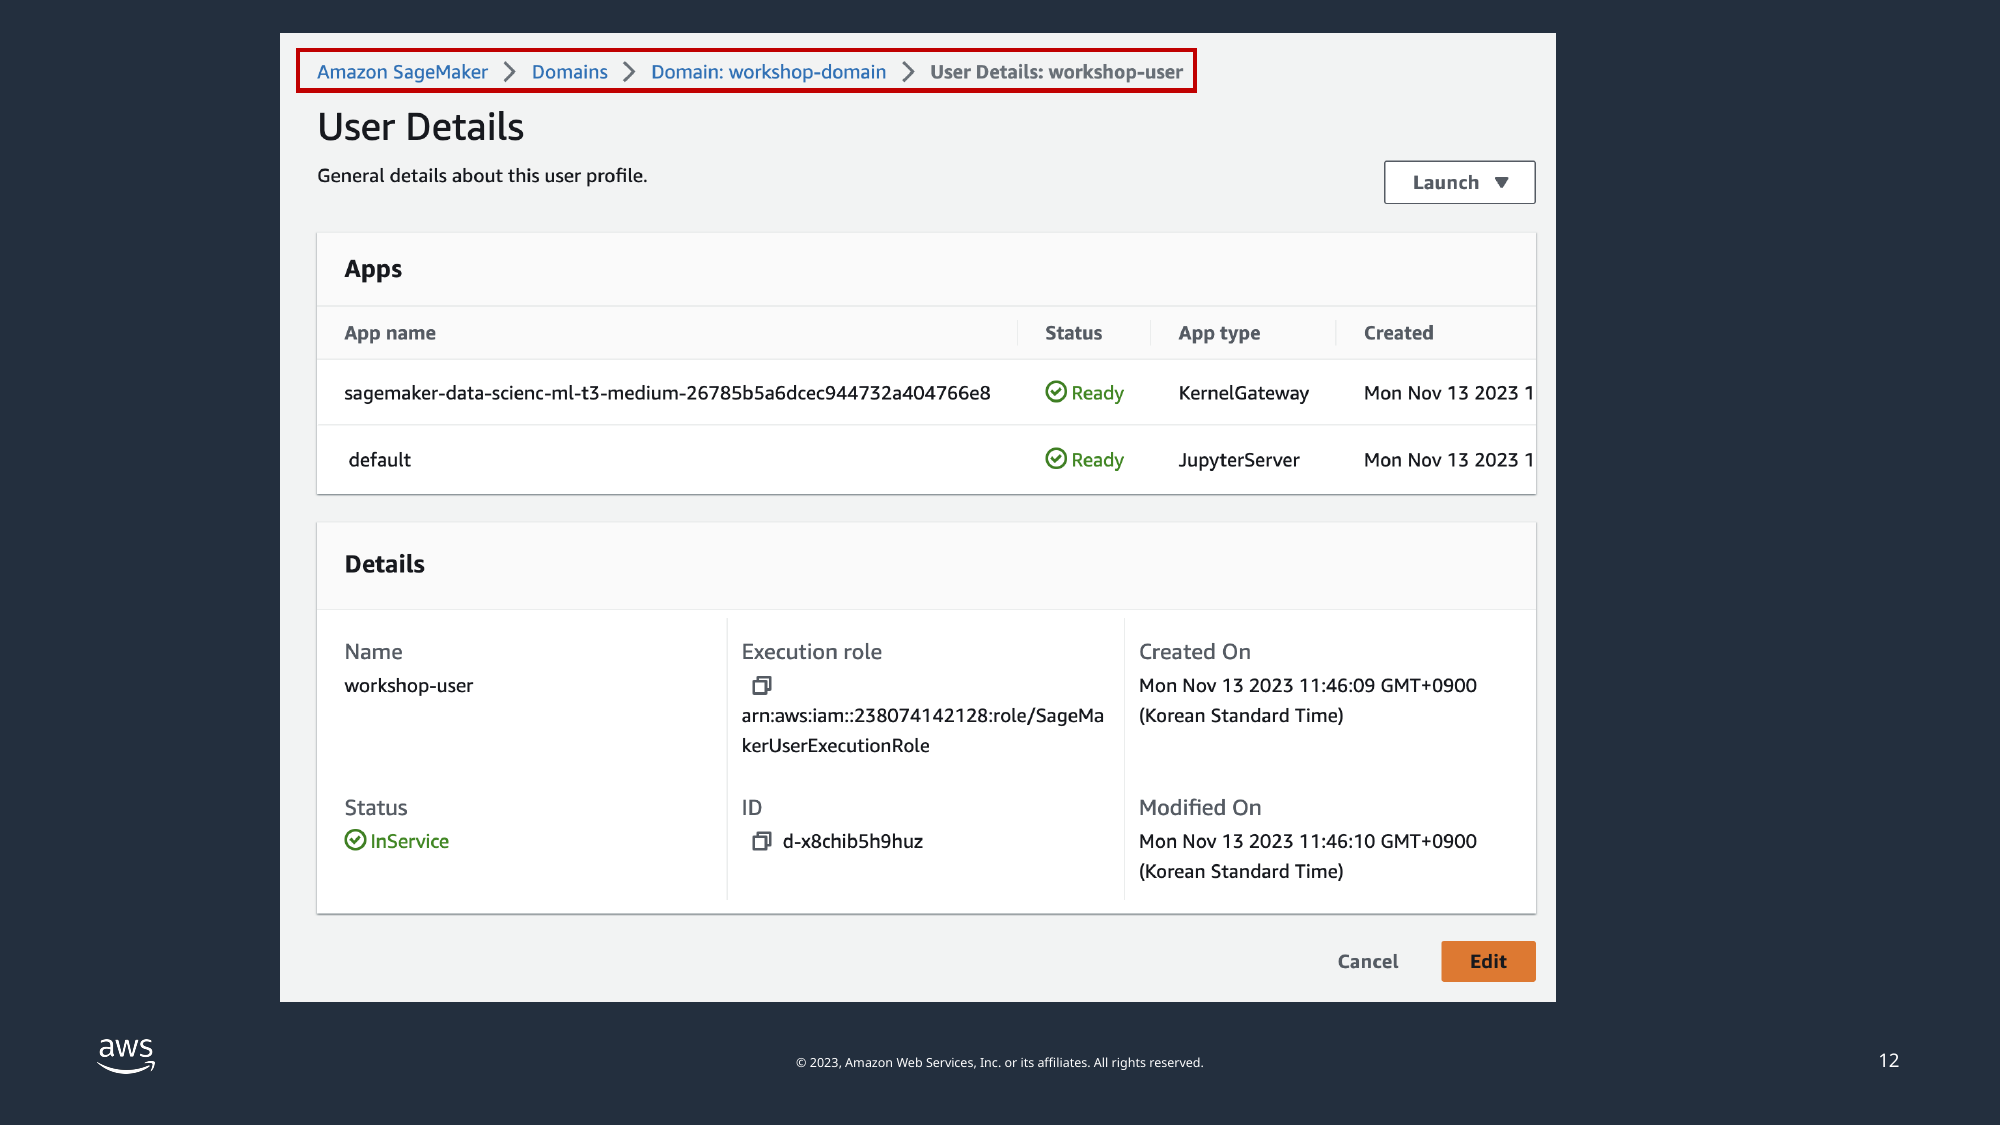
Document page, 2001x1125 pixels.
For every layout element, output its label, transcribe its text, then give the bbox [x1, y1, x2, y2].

slide_number 12 [1464, 1031, 1915, 1092]
picture [280, 33, 1556, 1002]
picture [97, 1039, 155, 1074]
